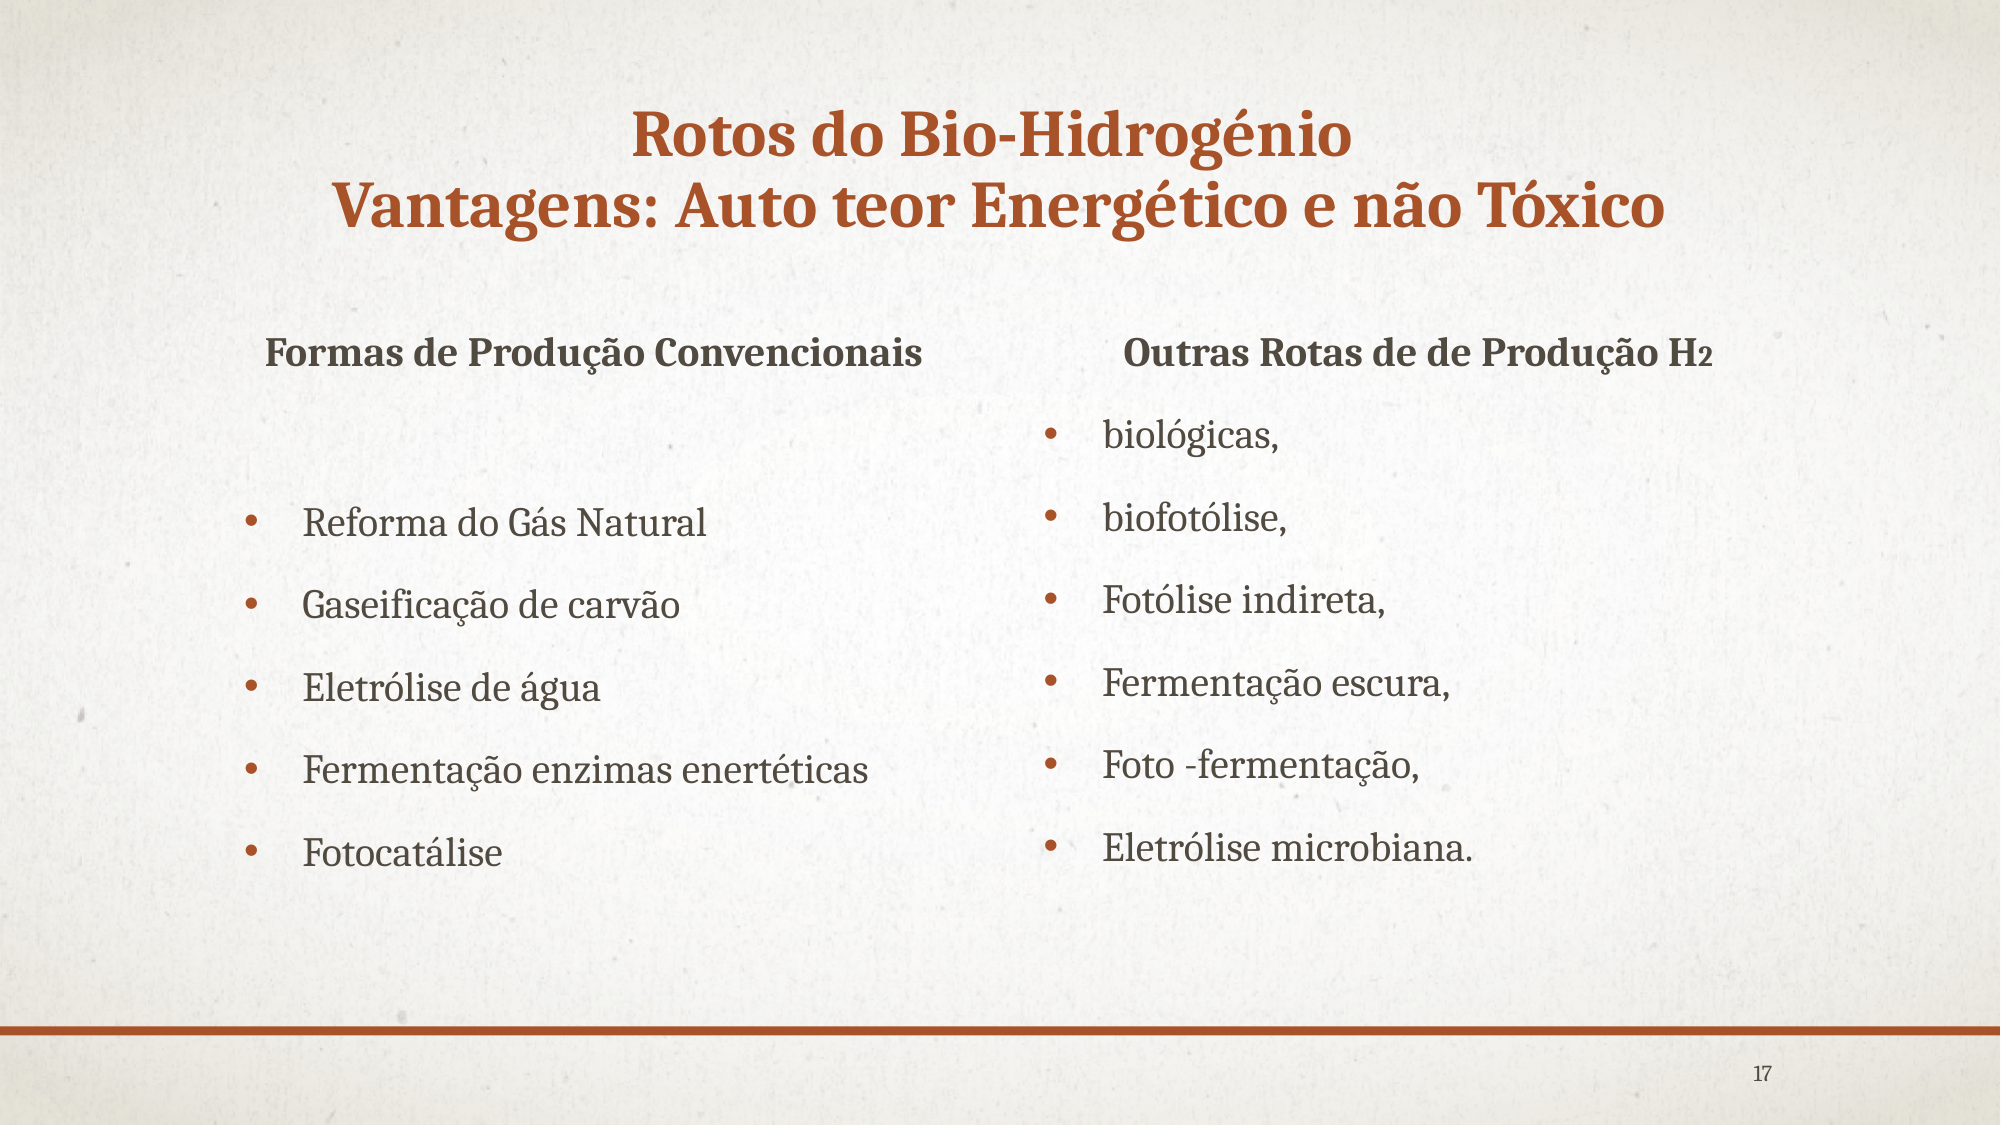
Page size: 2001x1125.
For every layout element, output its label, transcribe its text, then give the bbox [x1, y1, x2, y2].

title Rotos do Bio-Hidrogénio Vantagens: Auto teor Energético e não Tóxico [212, 62, 1788, 250]
picture [0, 0, 2001, 1125]
slide_number 17 [1672, 1053, 1788, 1093]
list Reforma do Gás Natural Gaseificação de carvão Eletrólise de água Fermentação enzimas enertéticas Fotocatálise [212, 405, 988, 975]
list Outras Rotas de de Produção H2 [1011, 299, 1788, 406]
list biológicas, biofotólise, Fotólise indireta, Fermentação escura, Foto -fermentação, Eletrólise microbiana. [1012, 405, 1788, 975]
list Formas de Produção Convencionais [212, 299, 988, 405]
